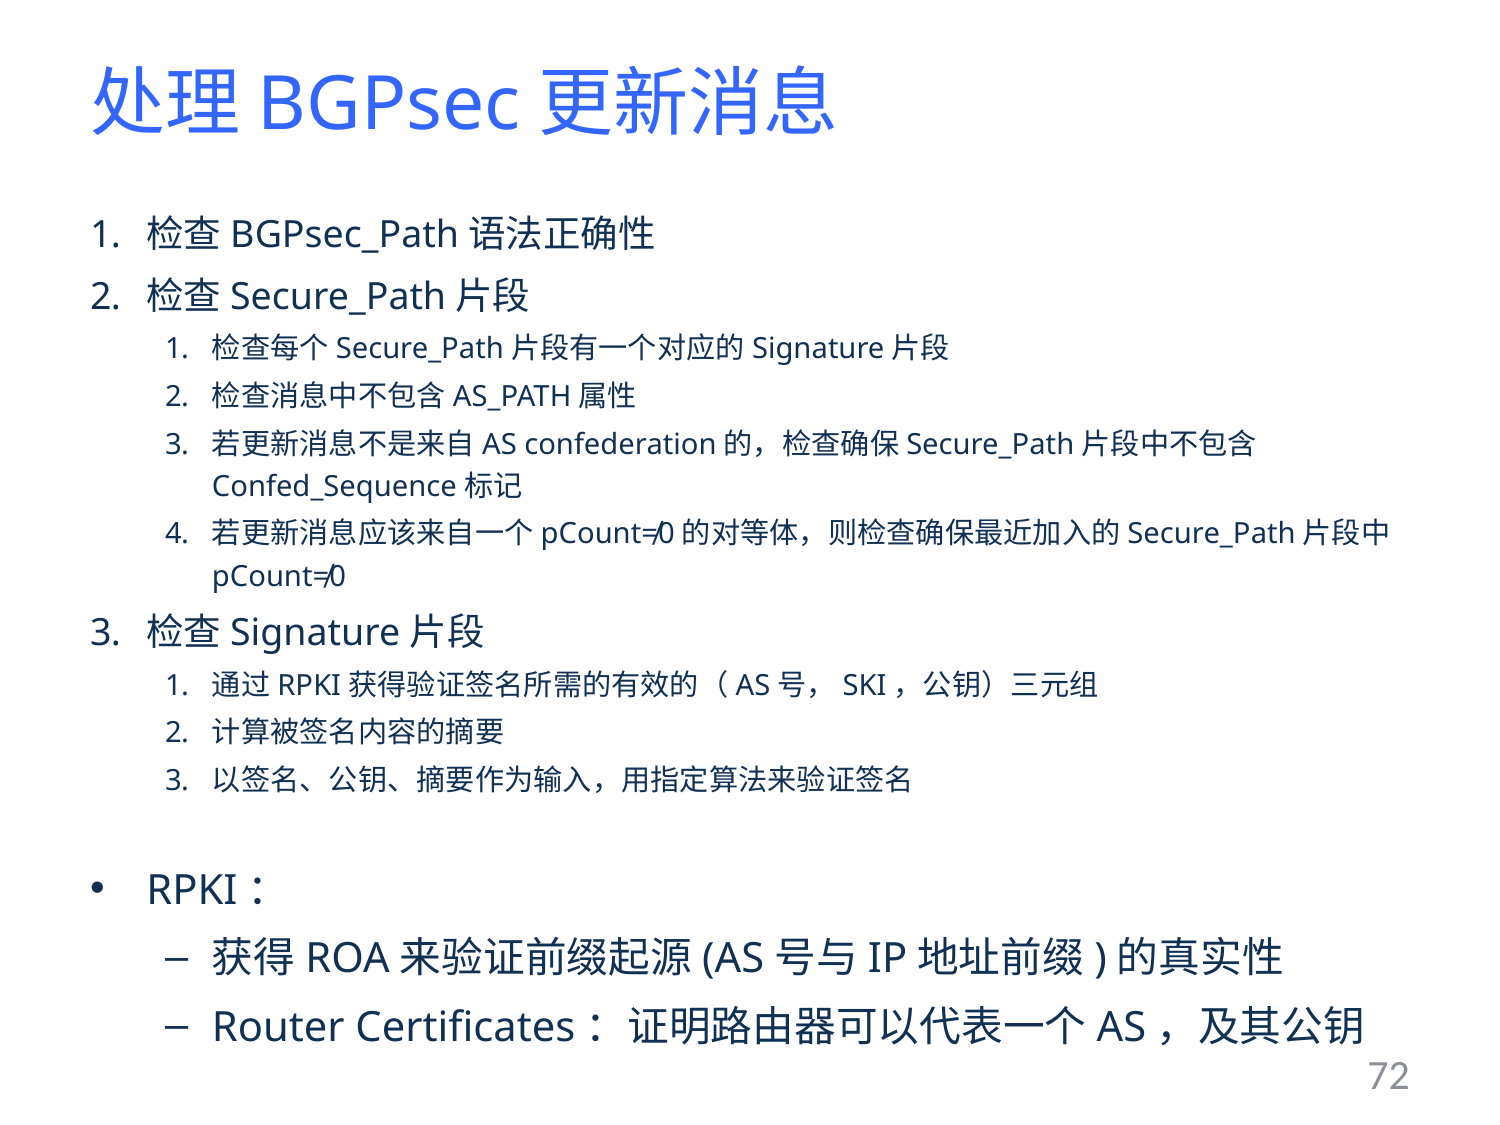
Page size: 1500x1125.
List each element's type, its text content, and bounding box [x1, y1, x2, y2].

slide_number 72 [1074, 1042, 1425, 1103]
title 处理BGPsec更新消息 [75, 6, 1425, 193]
list 检查BGPsec_Path语法正确性 检查Secure_Path片段 检查每个Secure_Path片段有一个对应的Signature片段 检查消息中不包含AS_PATH属性 若更新消息不是来自AS confederation的，检查确保Secure_Path片段中不包含Confed_Sequence标记 若更新消息应该来自一个pCount≠0的对等体，则检查确保最近加入的Secure_Path片段中pCount≠0 检查Signature片段 通过RPKI获得验证签名所需的有效的（AS号，SKI，公钥）三元组 计算被签名内容的摘要 以签名、公钥、摘要作为输入，用指定算法来验证签名 RPKI： 获得ROA来验证前缀起源(AS号与IP地址前缀)的真实性 Router Certificates：证明路由器可以代表一个AS，及其公钥 [75, 193, 1425, 1080]
